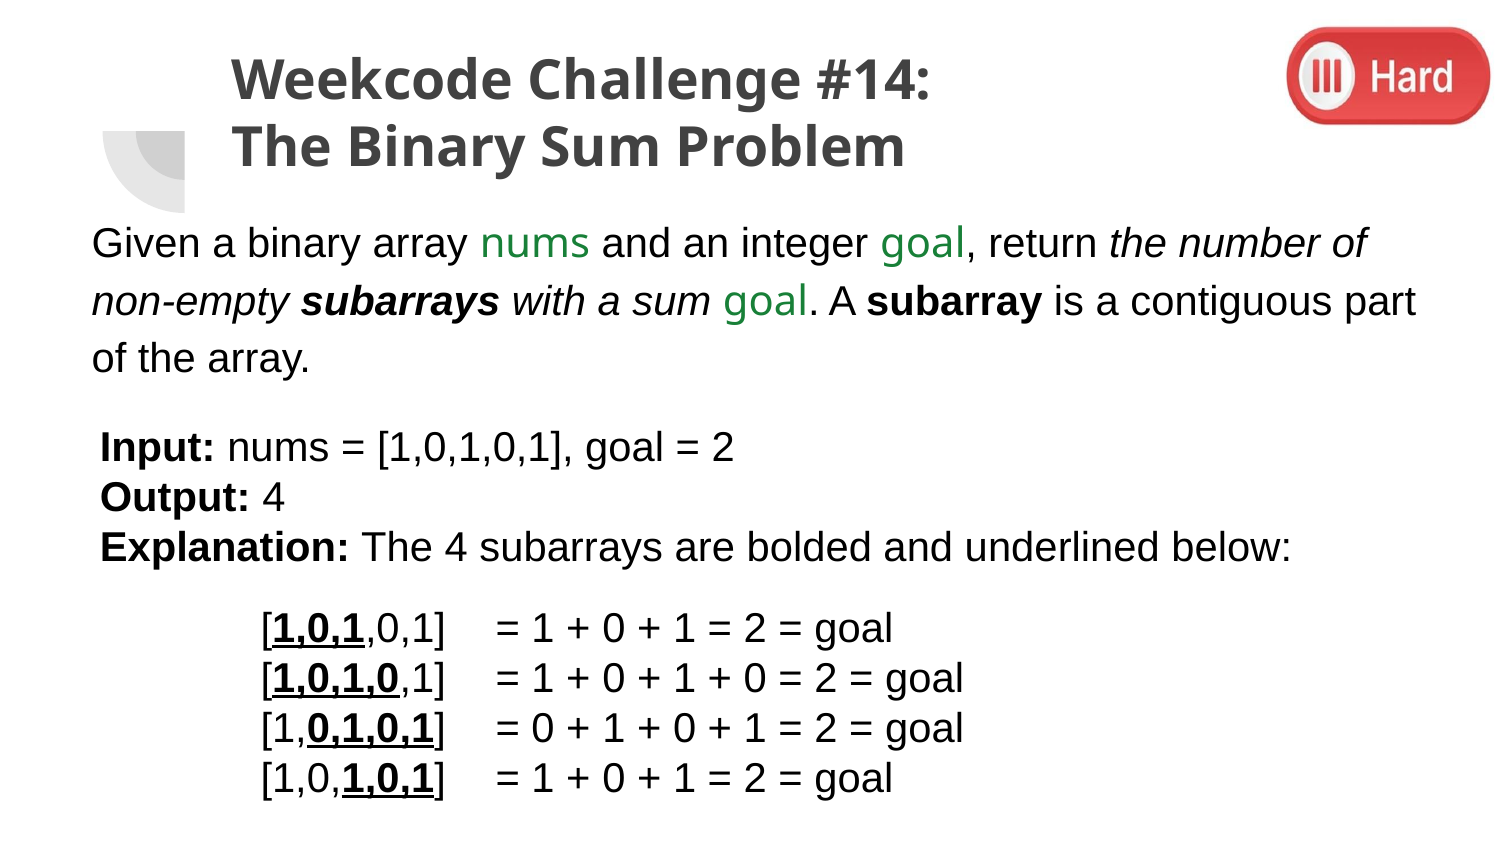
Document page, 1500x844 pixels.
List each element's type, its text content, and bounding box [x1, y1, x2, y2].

text_box Input: nums = [1,0,1,0,1], goal = 2 Output: 4 Explanation: The 4 subarrays are bolded and underlined below: [84, 404, 1416, 585]
picture [1274, 0, 1500, 165]
text_box [1,0,1,0,1] [1,0,1,0,1] [1,0,1,0,1] [1,0,1,0,1] [245, 586, 480, 817]
text_box = 1 + 0 + 1 = 2 = goal = 1 + 0 + 1 + 0 = 2 = goal = 0 + 1 + 0 + 1 = 2 = goal = 1 + 0 + 1 = 2 = goal [480, 586, 1075, 844]
text_box Given a binary array nums and an integer goal, return the number of non-empty subarrays with a sum goal. A subarray is a contiguous part of the array. [76, 193, 1466, 472]
title Weekcode Challenge #14: The Binary Sum Problem [216, 29, 1370, 193]
